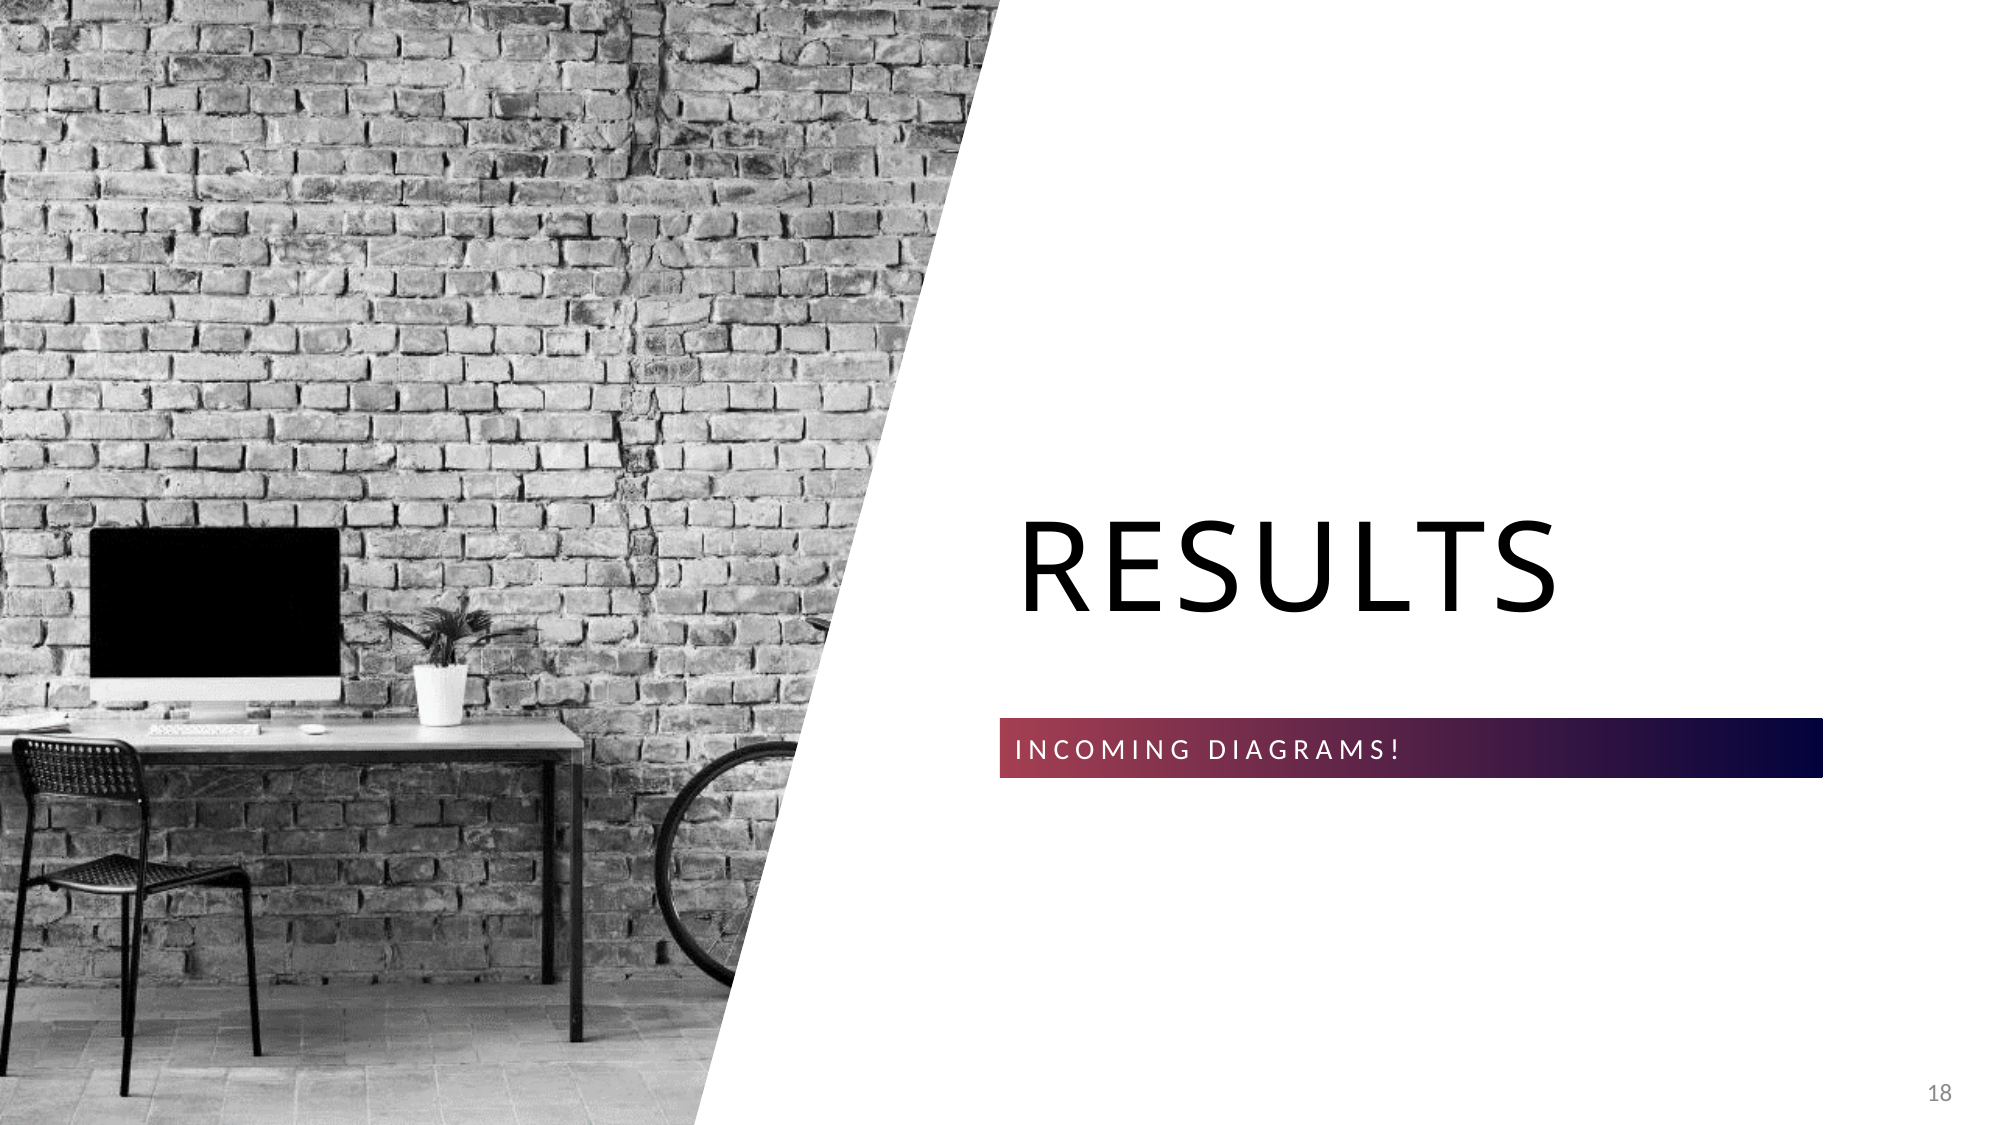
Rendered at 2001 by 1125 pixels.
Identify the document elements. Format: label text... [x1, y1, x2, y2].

slide_number 18 [1894, 1061, 1968, 1121]
title Results [1000, 186, 1823, 644]
list Incoming diagrams! [1000, 718, 1823, 778]
picture [0, 0, 1000, 1125]
